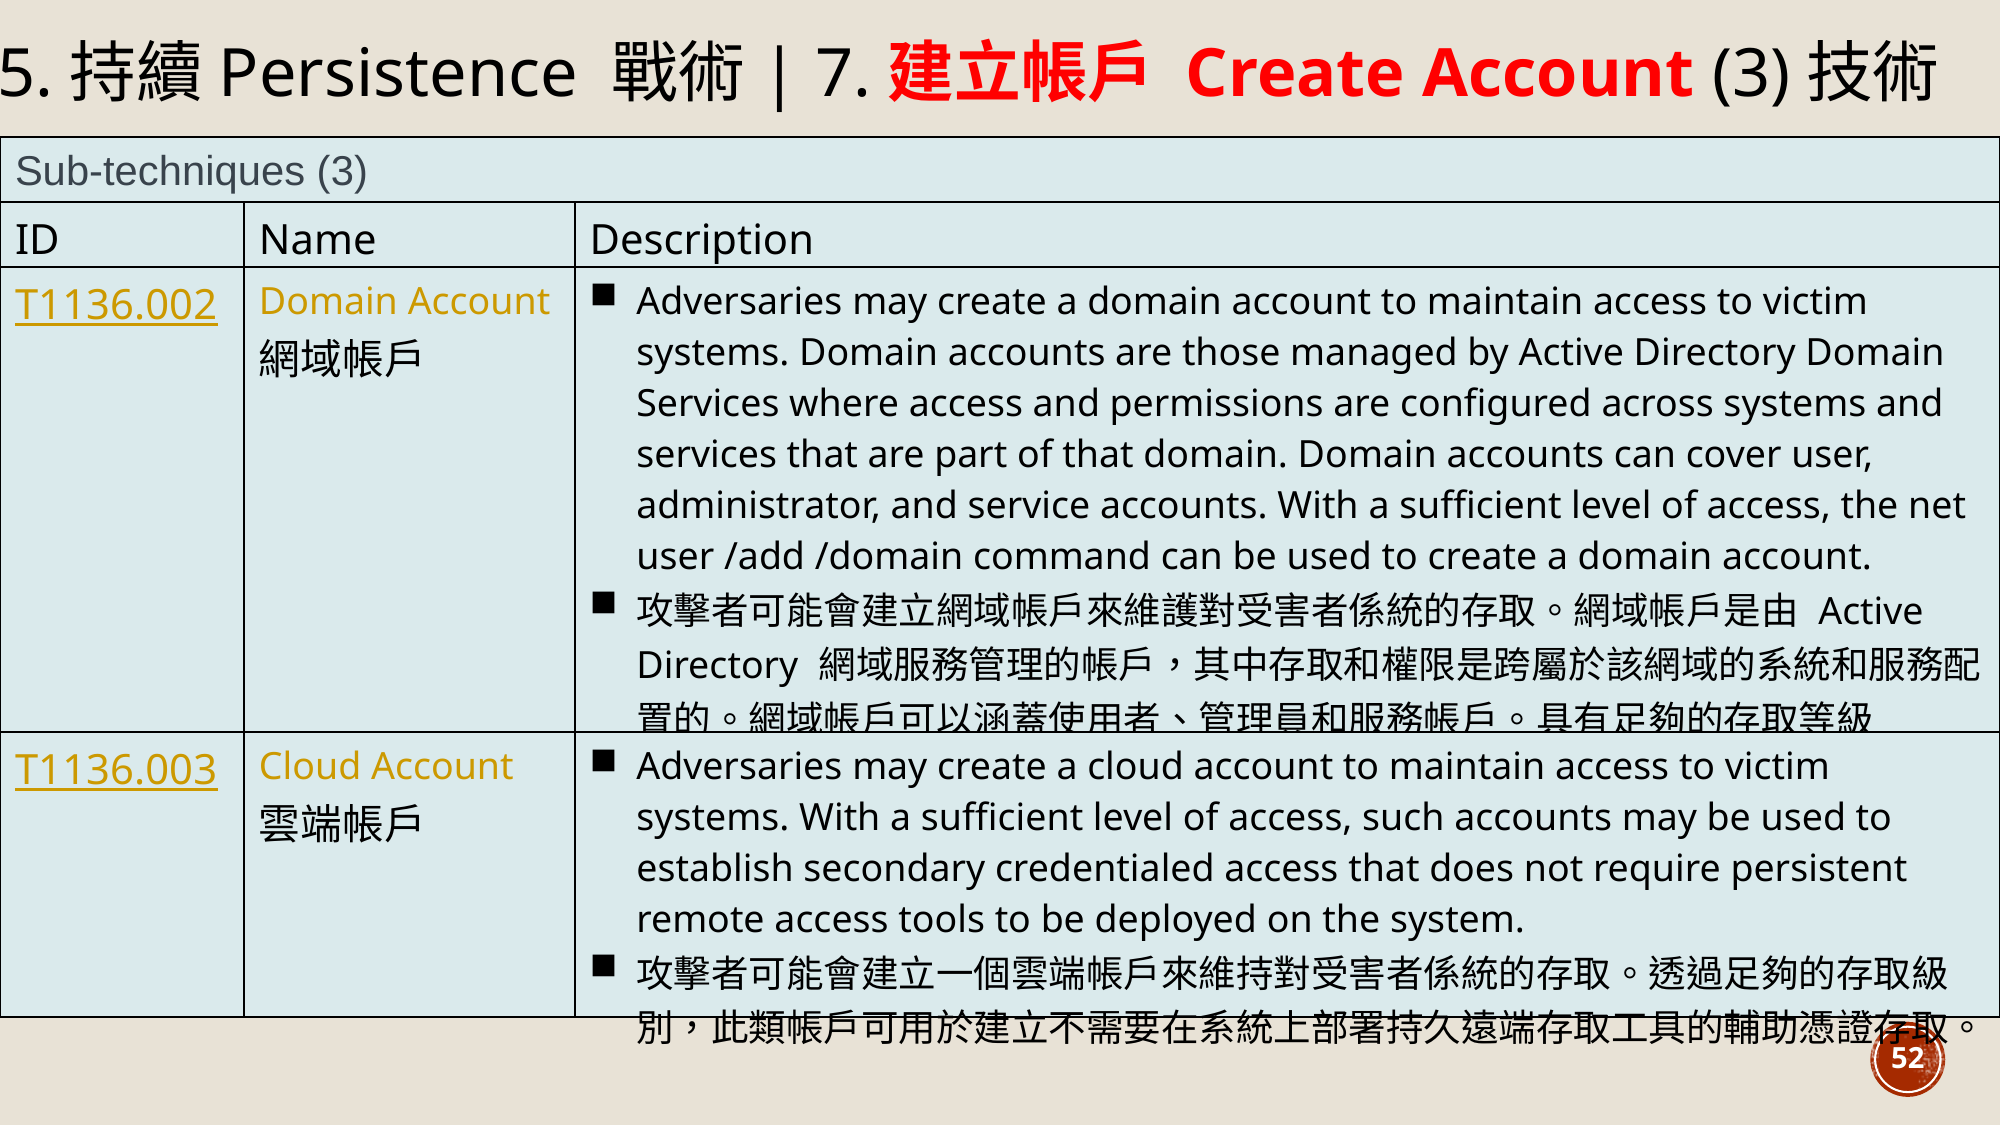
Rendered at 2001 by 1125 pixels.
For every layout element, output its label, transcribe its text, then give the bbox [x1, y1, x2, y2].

slide_number 52 [1855, 1028, 1961, 1089]
table_cell Mafalda [1891, 1021, 1929, 1028]
table_cell Cloud Account 雲端帳戶 [245, 733, 574, 1016]
text_box [600, 1018, 608, 1037]
table_cell T1136.002 [1, 268, 243, 731]
table_cell Name [245, 203, 574, 266]
text_box 5.持續Persistence 戰術| 7.建立帳戶 Create Account (3)技術 [0, 22, 1955, 117]
table_cell Description [576, 203, 1999, 266]
table_cell Domain Account 網域帳戶 [245, 268, 574, 731]
table_cell T1136.003 [1, 733, 243, 1016]
table_cell Adversaries may create a cloud account to maintain access to victim systems. With a sufficient level of access, such accounts may be used to establish secondary credentialed access that does not require persistent remote access tools to be deployed on the system. 攻擊者可能會建立一個雲端帳戶來維持對受害者係統的存取。透過足夠的存取級別，此類帳戶可用於建立不需要在系統上部署持久遠端存取工具的輔助憑證存取。 [576, 733, 1999, 1016]
table_cell ID [1, 203, 243, 266]
table_cell Mafalda [1884, 1089, 1931, 1097]
table_header Sub-techniques (3) [1, 138, 1999, 201]
table_cell Adversaries may create a domain account to maintain access to victim systems. Domain accounts are those managed by Active Directory Domain Services where access and permissions are configured across systems and services that are part of that domain. Domain accounts can cover user, administrator, and service accounts. With a sufficient level of access, the net user /add /domain command can be used to create a domain account. 攻擊者可能會建立網域帳戶來維護對受害者係統的存取。網域帳戶是由 Active Directory 網域服務管理的帳戶，其中存取和權限是跨屬於該網域的系統和服務配置的。網域帳戶可以涵蓋使用者、管理員和服務帳戶。具有足夠的存取等級後，net user /add /domain可以使用該命令建立網域帳戶。 [576, 268, 1999, 731]
